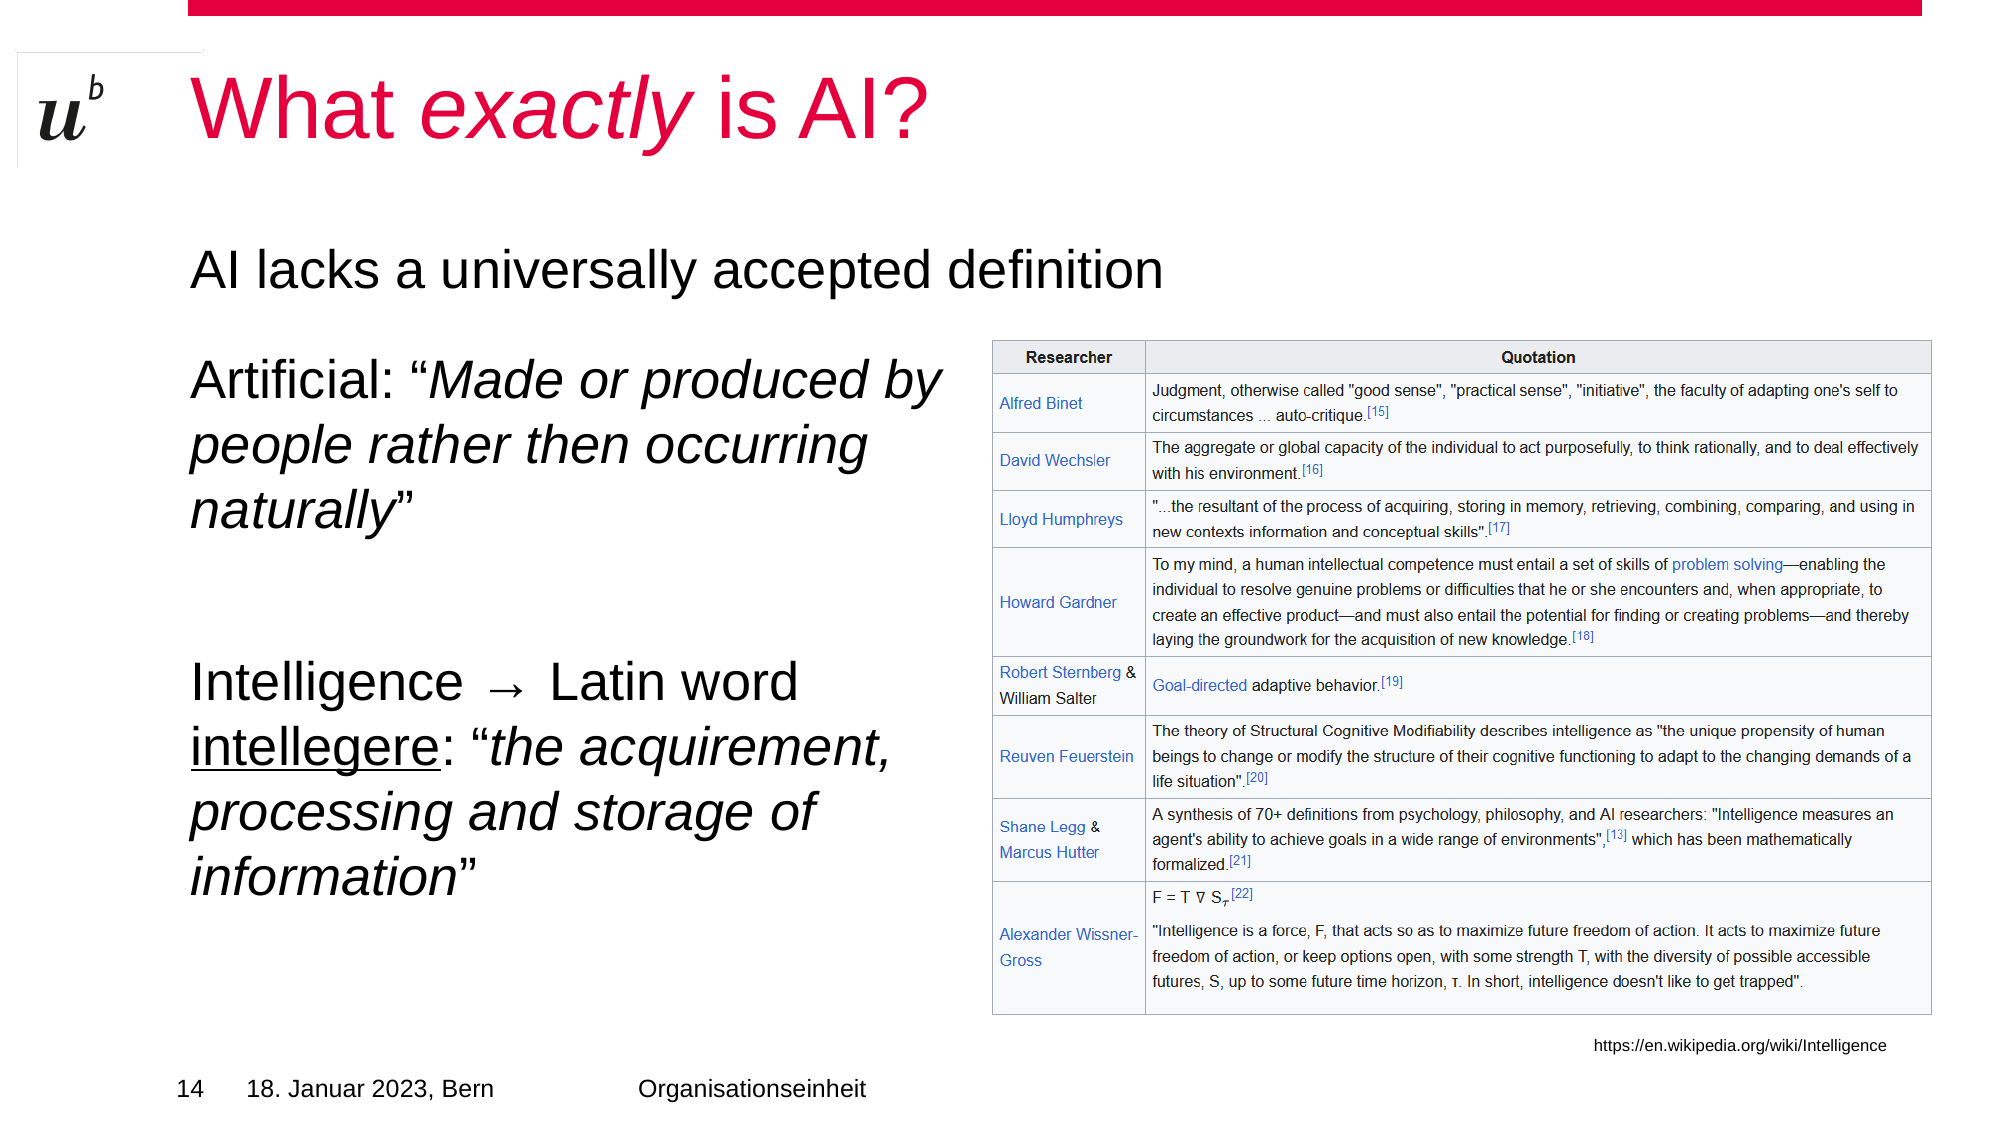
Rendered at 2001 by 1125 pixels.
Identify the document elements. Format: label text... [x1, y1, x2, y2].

list Artificial: “Made or produced by people rather then occurring naturally” Intelligence → Latin word intellegere: “the acquirement, processing and storage of information” [175, 337, 990, 1015]
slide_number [231, 1057, 602, 1117]
slide_number ‹#› [149, 1057, 211, 1117]
list AI lacks a universally accepted definition [175, 227, 1854, 316]
footer Organisationseinheit [623, 1057, 1900, 1117]
footer https://en.wikipedia.org/wiki/Intelligence [1579, 1033, 1938, 1075]
title What exactly is AI? [175, 47, 1901, 171]
picture [15, 50, 175, 169]
picture [989, 338, 1938, 1026]
